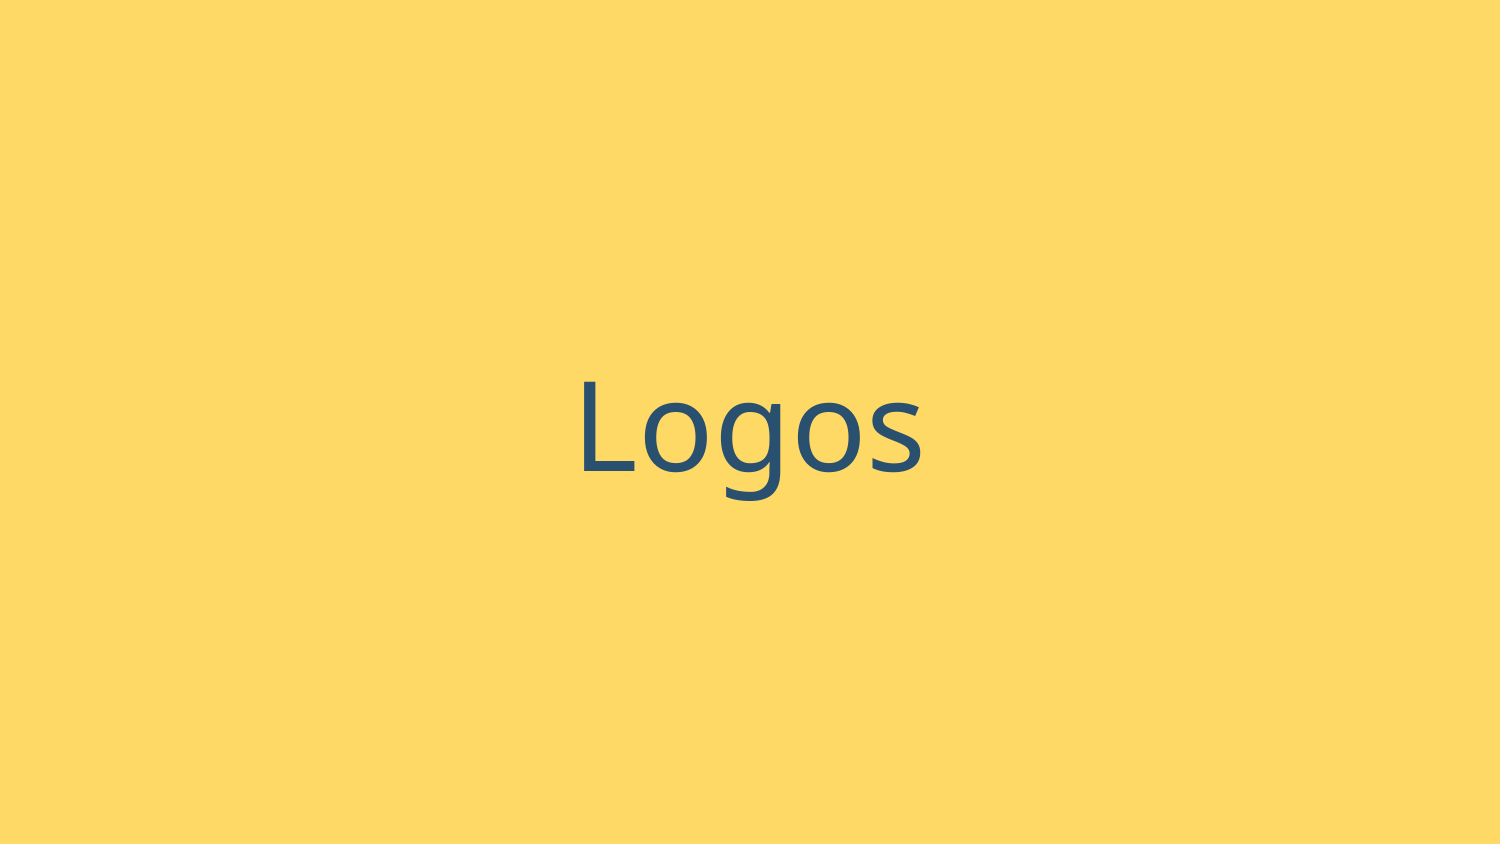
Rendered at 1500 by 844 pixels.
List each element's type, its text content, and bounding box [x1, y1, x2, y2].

title Logos [148, 261, 1352, 582]
